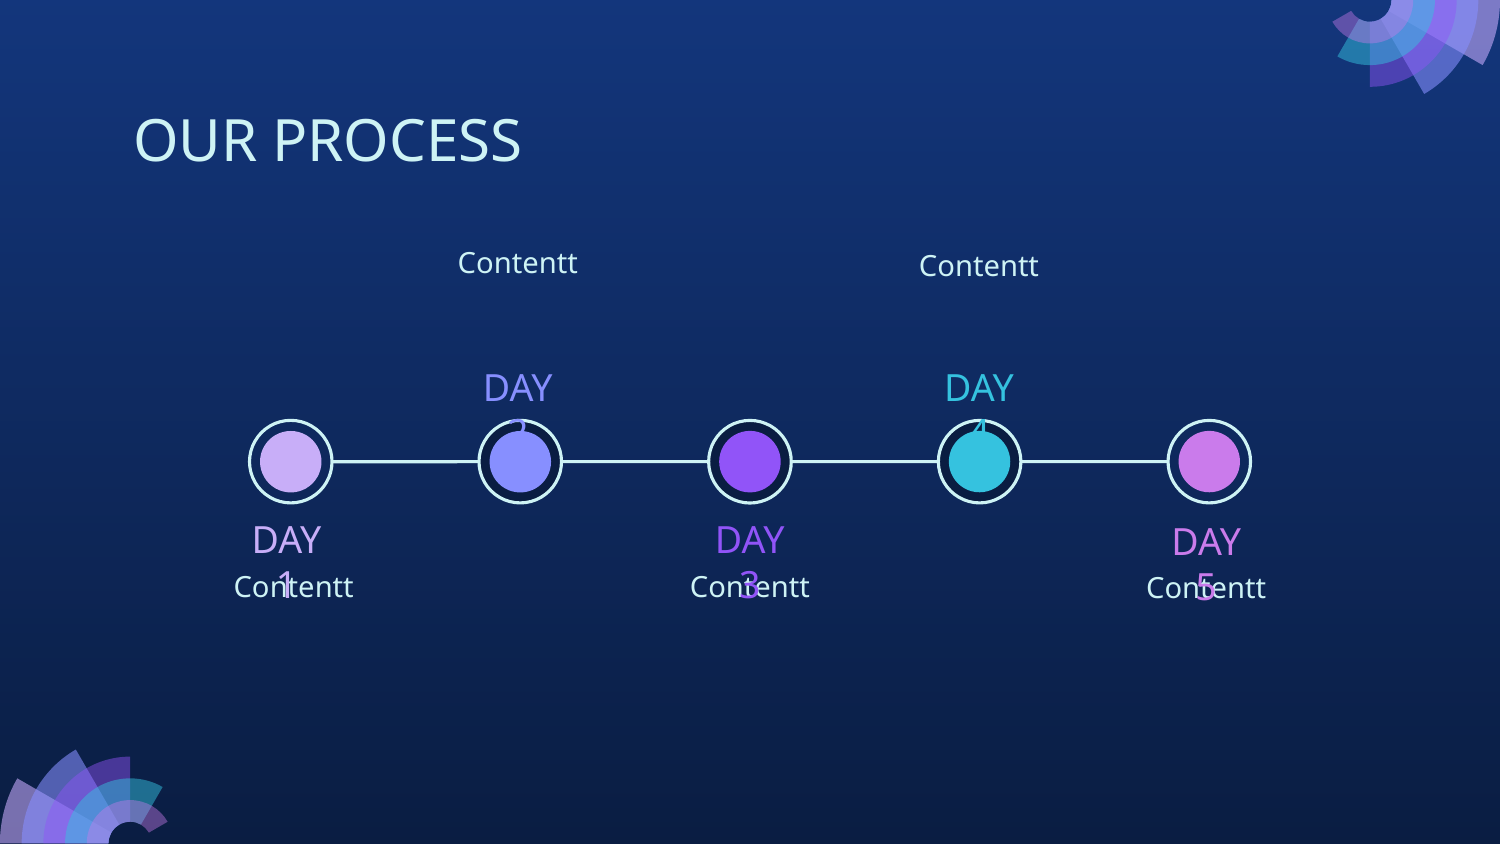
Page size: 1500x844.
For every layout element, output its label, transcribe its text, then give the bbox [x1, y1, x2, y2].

subtitle Contentt [842, 231, 1116, 346]
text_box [708, 420, 792, 504]
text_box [249, 420, 333, 504]
title DAY 4 [914, 348, 1044, 405]
title DAY 1 [231, 500, 343, 558]
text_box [1167, 420, 1251, 504]
subtitle Contentt [381, 228, 655, 349]
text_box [478, 420, 562, 504]
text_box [938, 420, 1022, 504]
title OUR PROCESS [118, 88, 1382, 183]
subtitle Contentt [1069, 554, 1343, 675]
title DAY 5 [1142, 502, 1271, 559]
title DAY 2 [453, 348, 582, 405]
subtitle Contentt [613, 553, 887, 673]
title DAY 3 [685, 500, 815, 558]
subtitle Contentt [157, 553, 431, 673]
